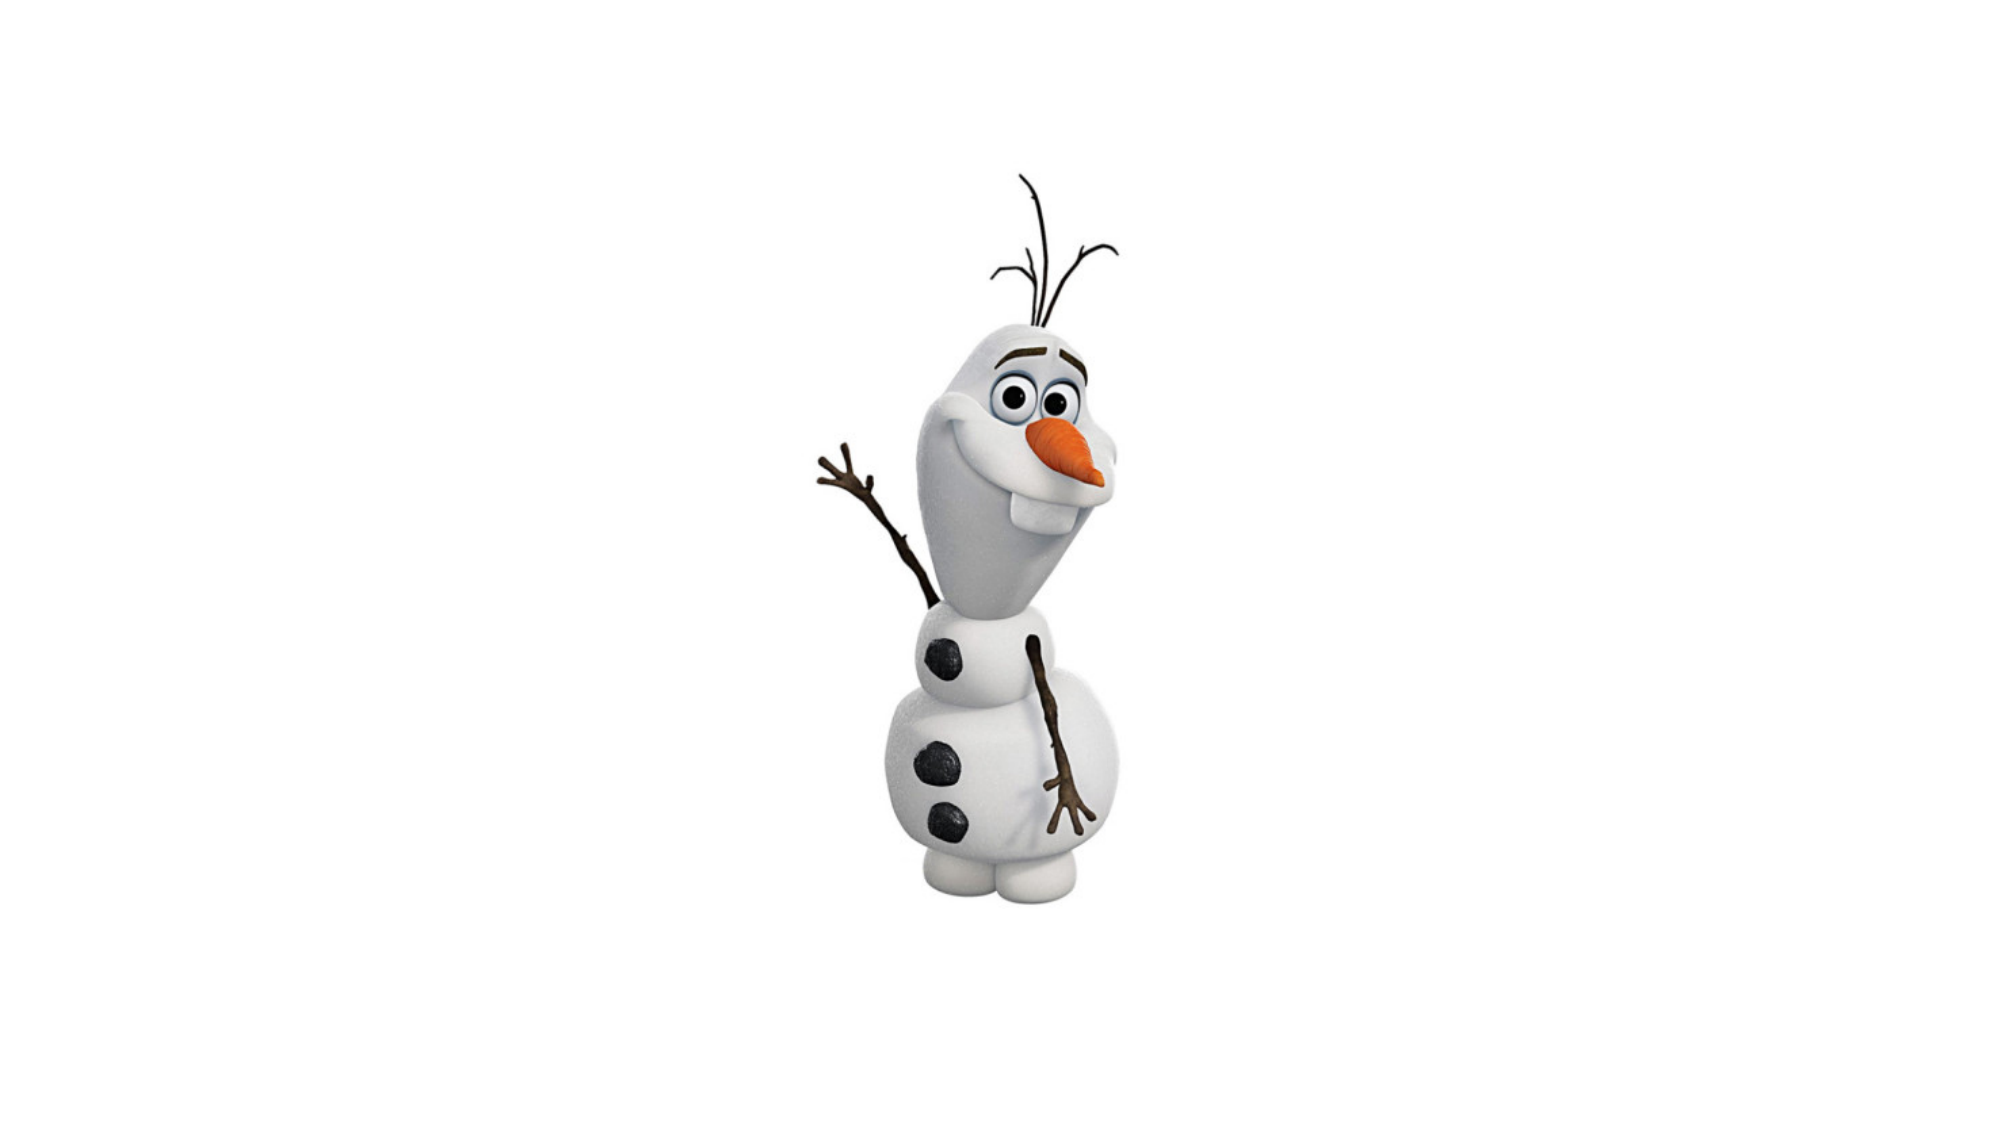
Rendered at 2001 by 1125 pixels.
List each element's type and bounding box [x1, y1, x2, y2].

picture [683, 159, 1317, 909]
